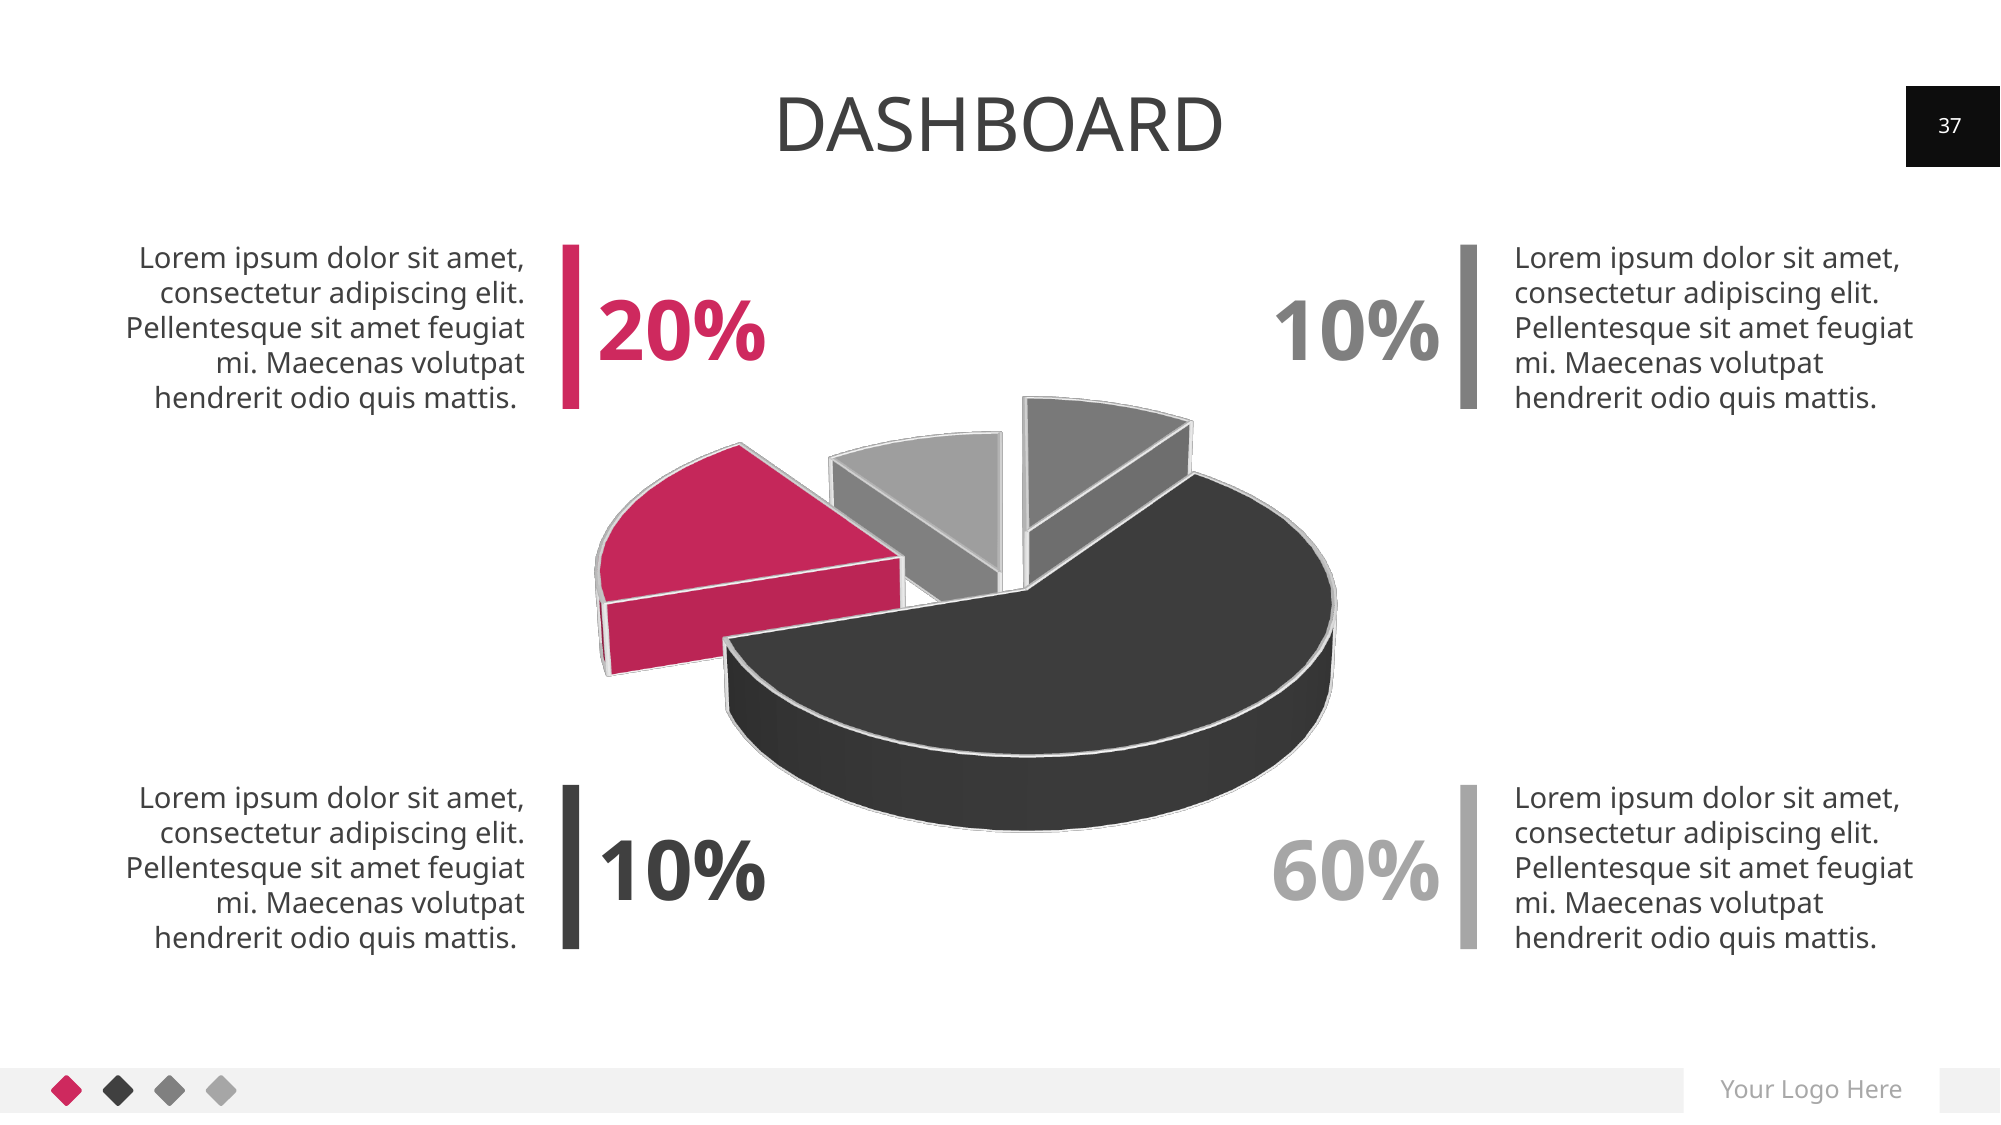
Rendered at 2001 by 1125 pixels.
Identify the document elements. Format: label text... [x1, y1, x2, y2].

title dashboard [137, 86, 1863, 169]
text_box Lorem ipsum dolor sit amet, consectetur adipiscing elit. Pellentesque sit amet feugiat mi. Maecenas volutpat hendrerit odio quis mattis. [1514, 779, 1957, 955]
text_box 10% [1129, 276, 1442, 313]
slide_number 37 [1915, 96, 1985, 157]
text_box 20% [597, 276, 910, 313]
text_box [1459, 244, 1478, 313]
chart [522, 313, 1478, 950]
footer Your Logo Here [1683, 1067, 1940, 1114]
text_box [562, 244, 580, 313]
text_box Lorem ipsum dolor sit amet, consectetur adipiscing elit. Pellentesque sit amet feugiat mi. Maecenas volutpat hendrerit odio quis mattis. [83, 779, 526, 955]
text_box Lorem ipsum dolor sit amet, consectetur adipiscing elit. Pellentesque sit amet feugiat mi. Maecenas volutpat hendrerit odio quis mattis. [1514, 239, 1957, 415]
text_box Lorem ipsum dolor sit amet, consectetur adipiscing elit. Pellentesque sit amet feugiat mi. Maecenas volutpat hendrerit odio quis mattis. [83, 239, 526, 415]
